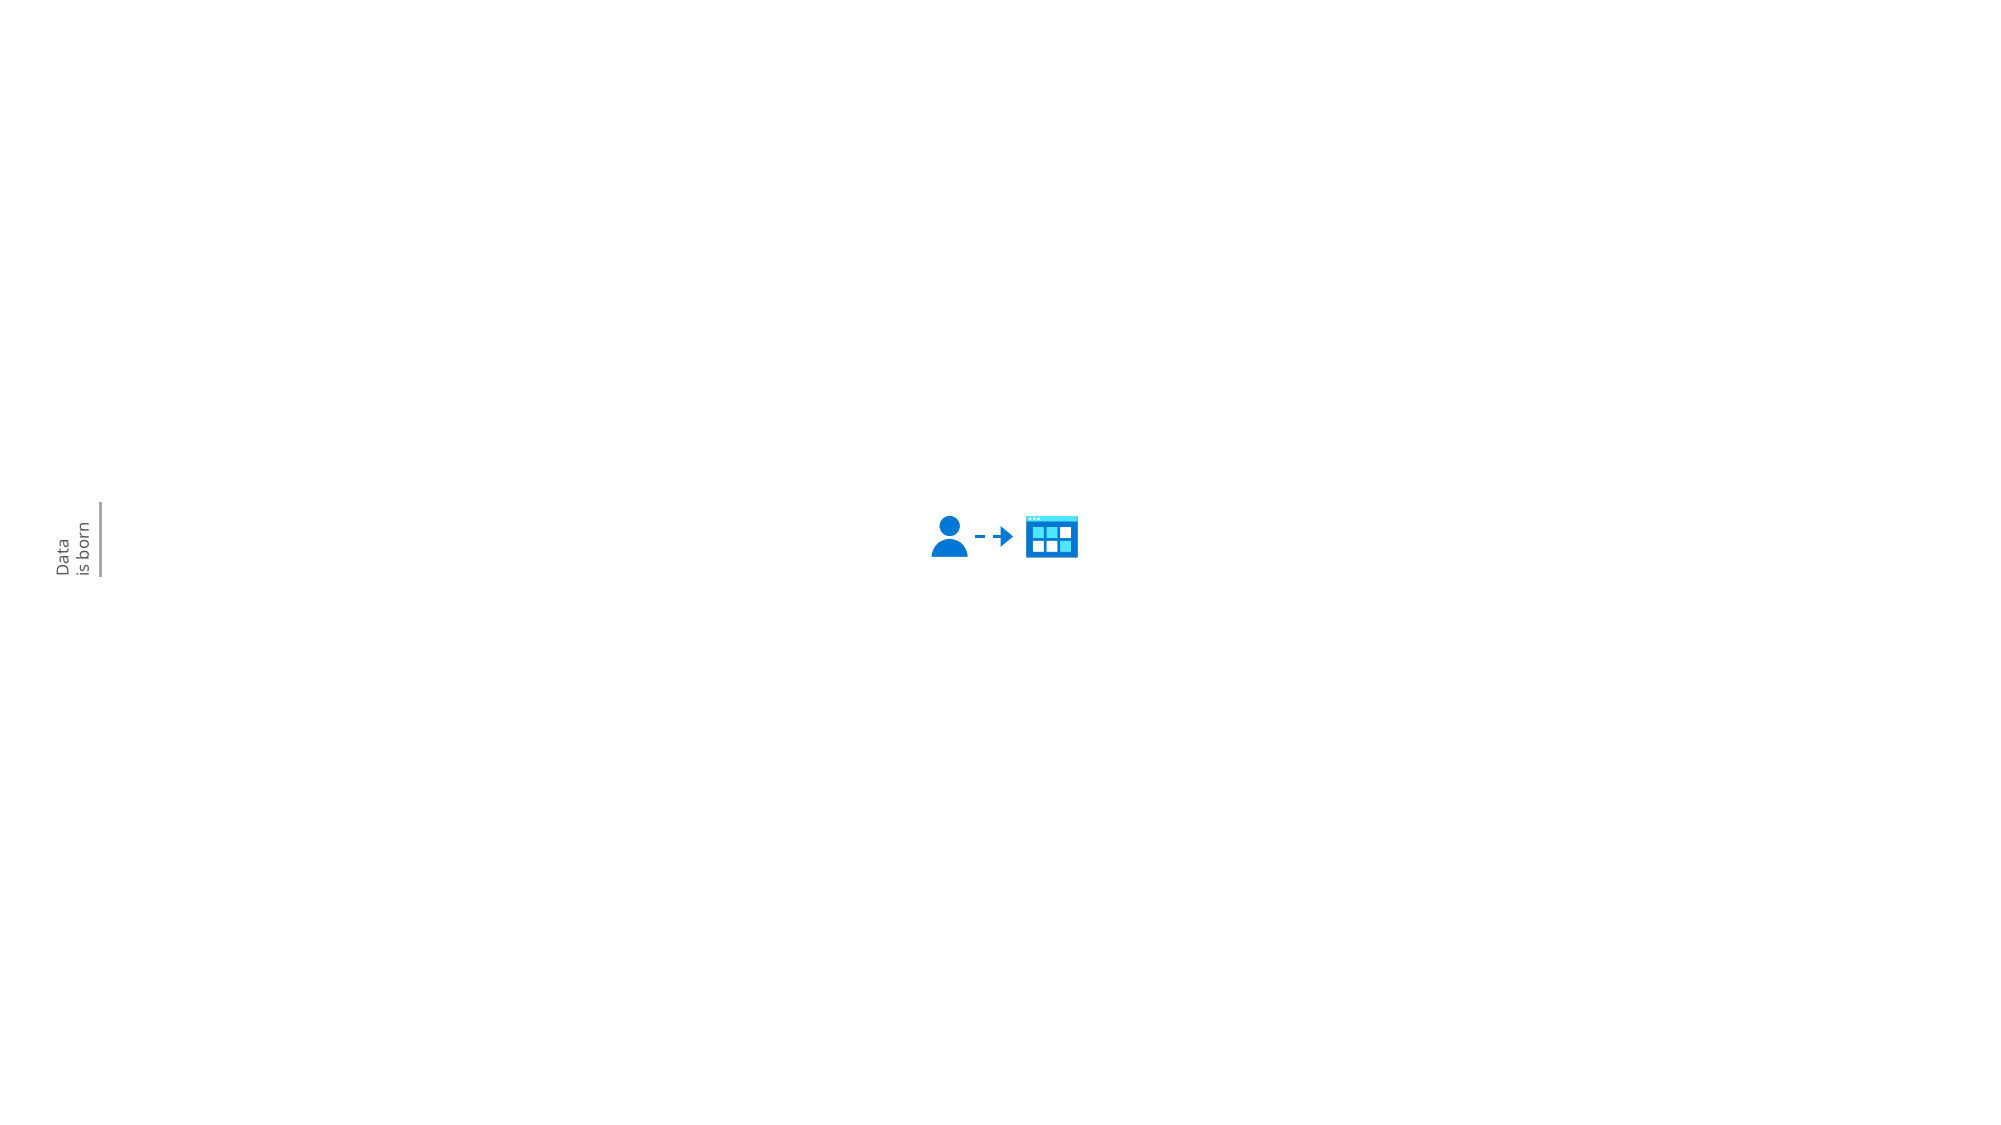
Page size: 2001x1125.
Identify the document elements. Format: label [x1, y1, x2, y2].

picture [923, 510, 976, 563]
picture [1025, 510, 1079, 563]
text_box [51, 501, 101, 578]
text_box [917, 511, 1089, 564]
